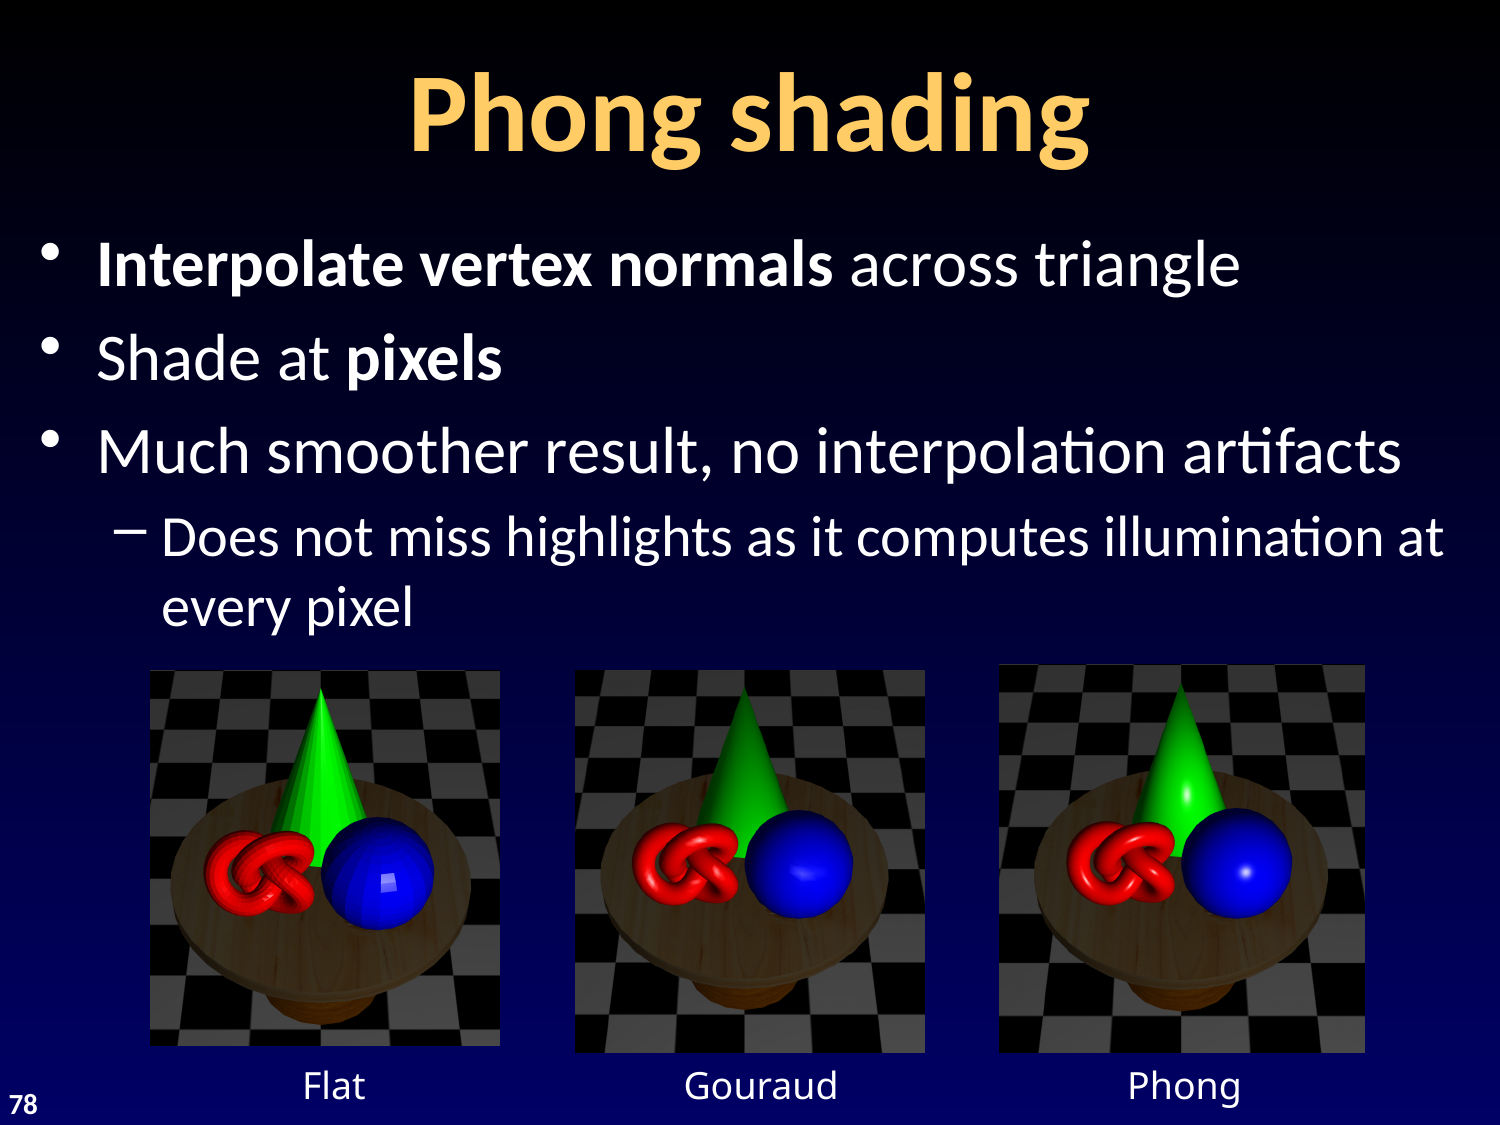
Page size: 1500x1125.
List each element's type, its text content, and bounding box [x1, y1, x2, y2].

list Interpolate vertex normals across triangle Shade at pixels Much smoother result, no interpolation artifacts Does not miss highlights as it computes illumination at every pixel [24, 212, 1475, 1055]
picture [999, 664, 1365, 1053]
picture [574, 670, 926, 1053]
title Phong shading [24, 24, 1475, 188]
text_box Flat [287, 1054, 500, 1114]
slide_number 78 [0, 1078, 93, 1125]
text_box Phong [1112, 1054, 1325, 1114]
picture [149, 670, 500, 1046]
text_box Gouraud [668, 1054, 882, 1114]
